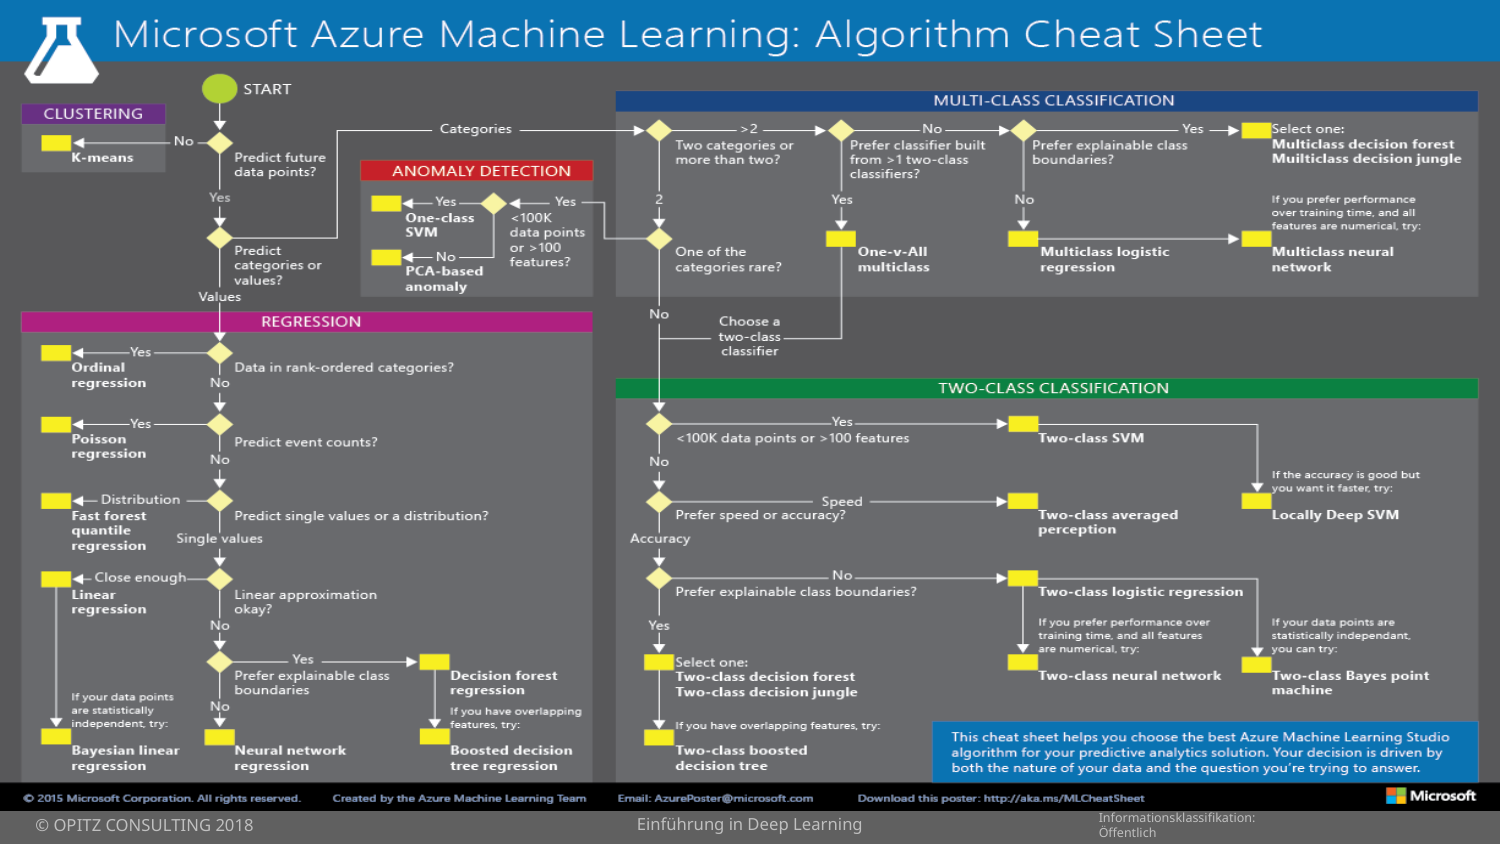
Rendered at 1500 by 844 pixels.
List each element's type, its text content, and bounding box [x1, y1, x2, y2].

footer Einführung in Deep Learning [496, 811, 1004, 844]
picture [0, 0, 1500, 811]
